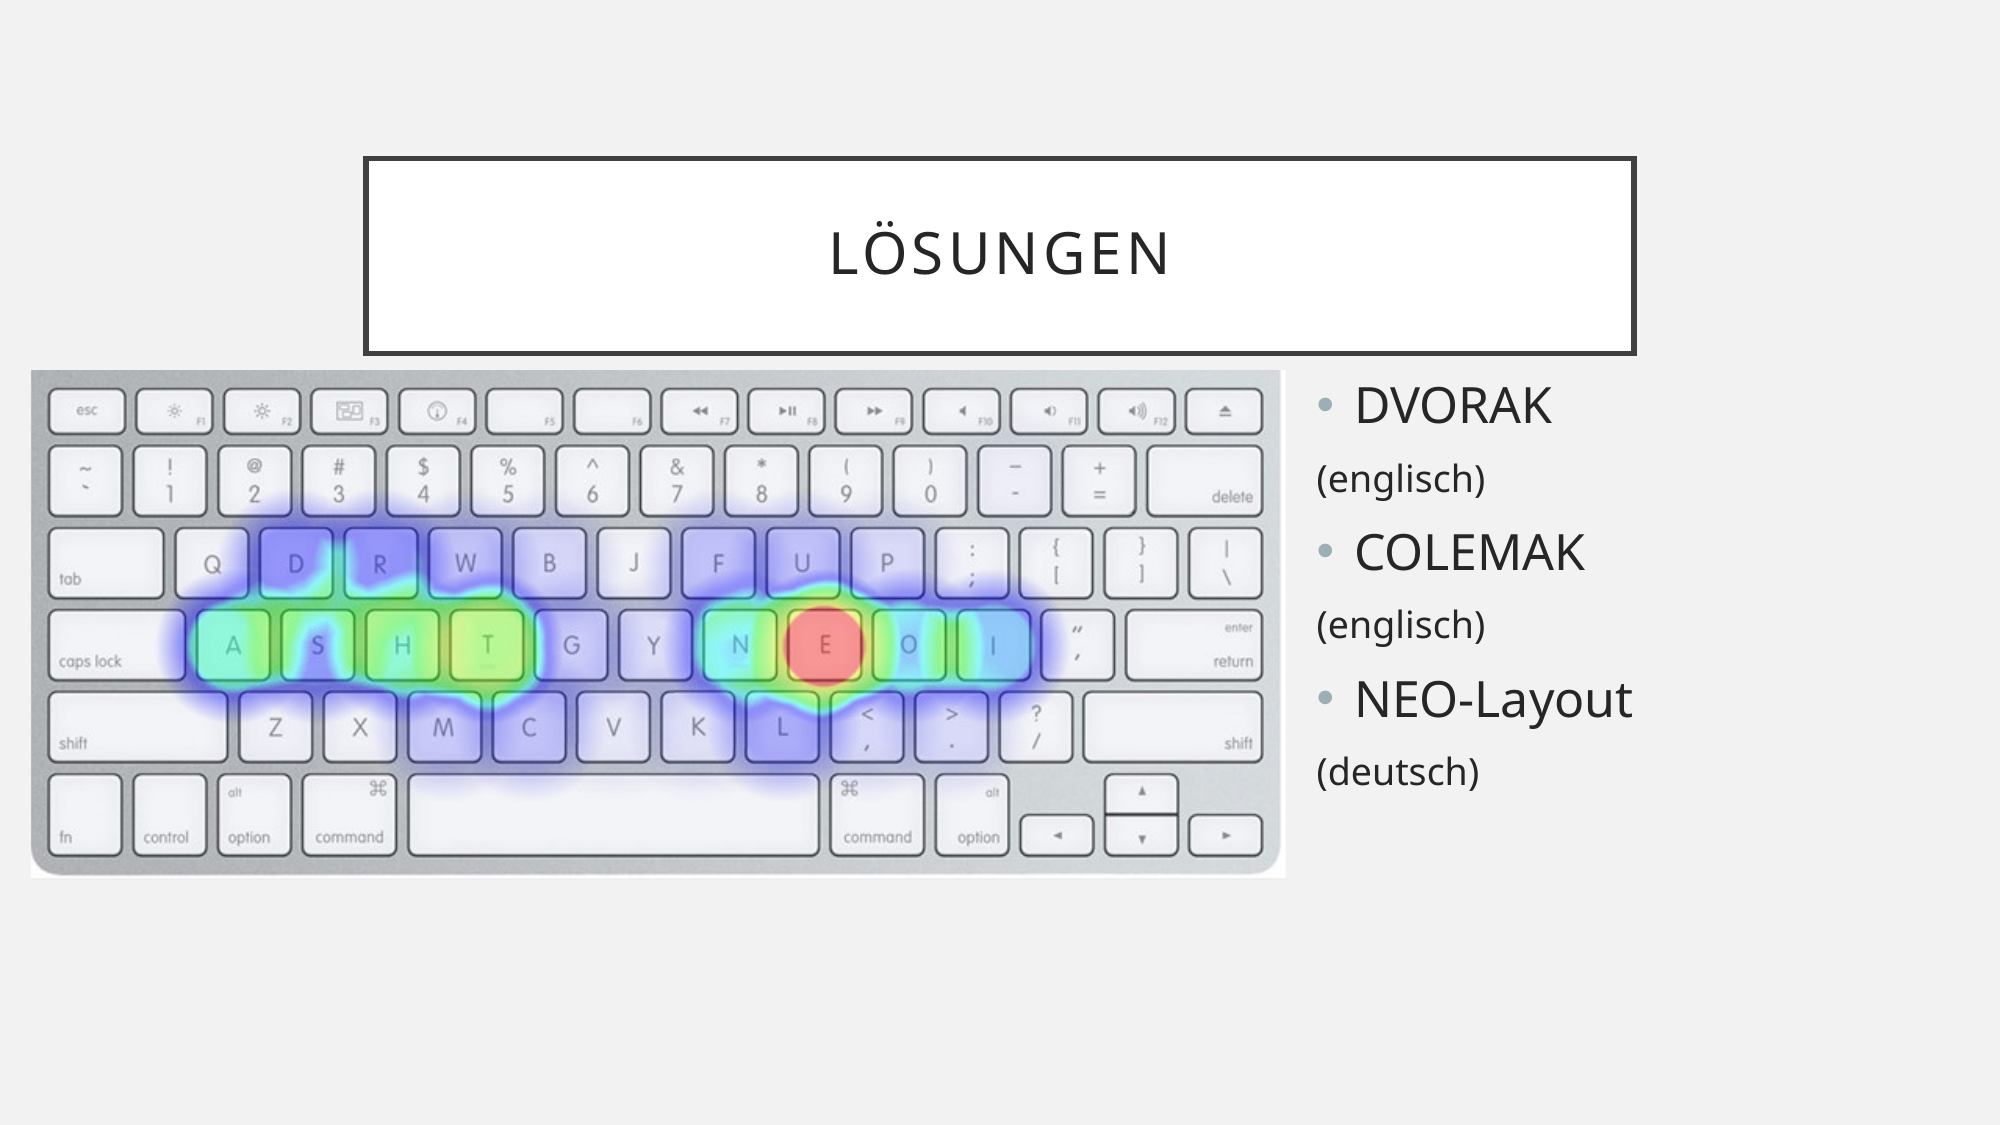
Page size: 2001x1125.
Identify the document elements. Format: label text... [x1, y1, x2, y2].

picture [30, 370, 1286, 880]
list DVORAK (englisch) COLEMAK (englisch) NEO-Layout (deutsch) [1301, 366, 1657, 942]
title Lösungen [363, 156, 1637, 356]
